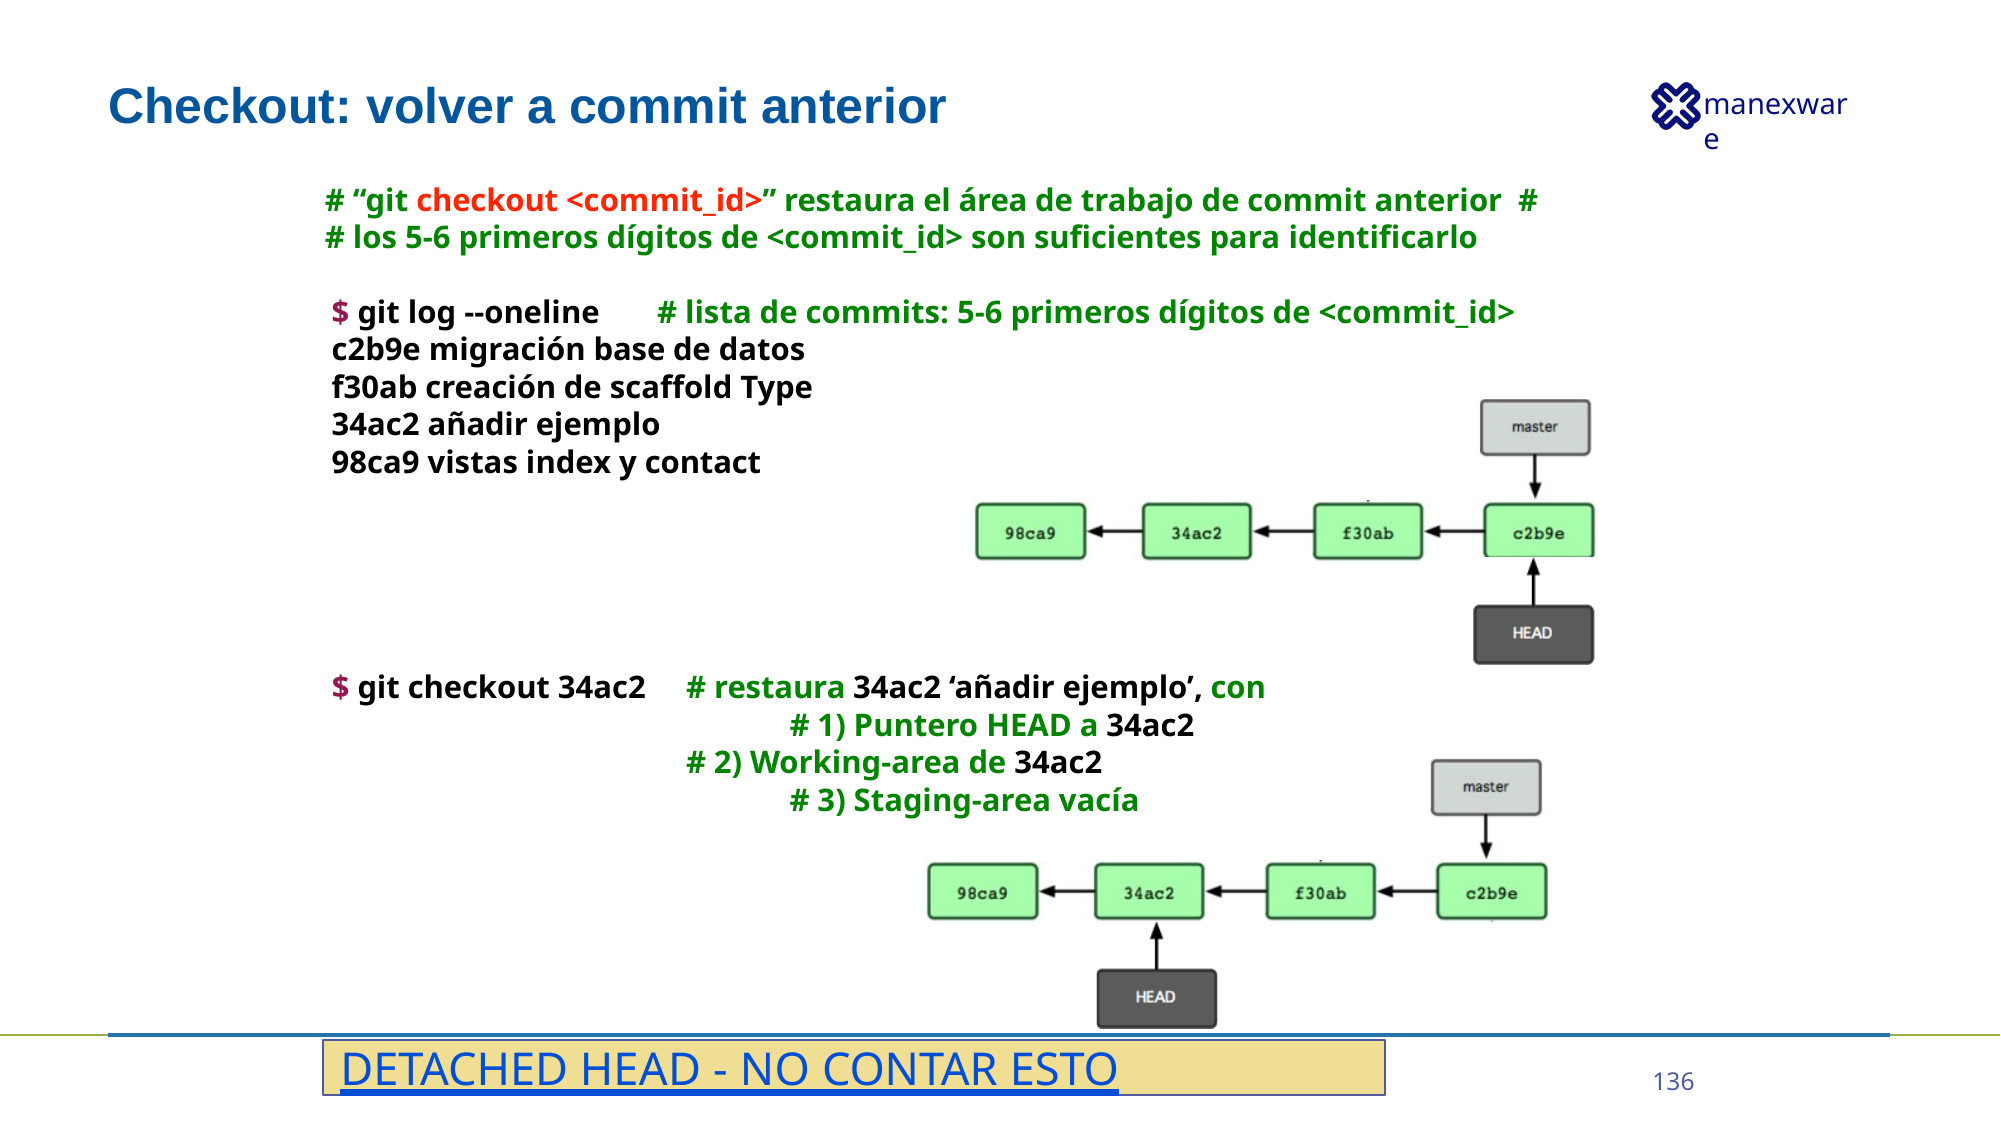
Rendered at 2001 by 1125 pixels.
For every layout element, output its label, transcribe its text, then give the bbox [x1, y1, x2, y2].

text_box # “git checkout <commit_id>” restaura el área de trabajo de commit anterior # # los 5-6 primeros dígitos de <commit_id> son suficientes para identificarlo $ git log --oneline # lista de commits: 5-6 primeros dígitos de <commit_id> c2b9e migración base de datos f30ab creación de scaffold Type 34ac2 añadir ejemplo 98ca9 vistas index y contact [323, 177, 1555, 480]
picture [1650, 81, 1702, 131]
title Checkout: volver a commit anterior [108, 59, 1569, 155]
text_box # 3) Staging-area vacía [789, 780, 926, 818]
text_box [926, 399, 1617, 1030]
text_box DETACHED HEAD - NO CONTAR ESTO [323, 1039, 1386, 1095]
text_box # restaura 34ac2 ‘añadir ejemplo’, con # 1) Puntero HEAD a 34ac2 # 2) Working-area de 34ac2 [684, 665, 926, 780]
text_box $ git checkout 34ac2 [329, 665, 661, 706]
text_box 136 [1646, 1063, 1699, 1100]
